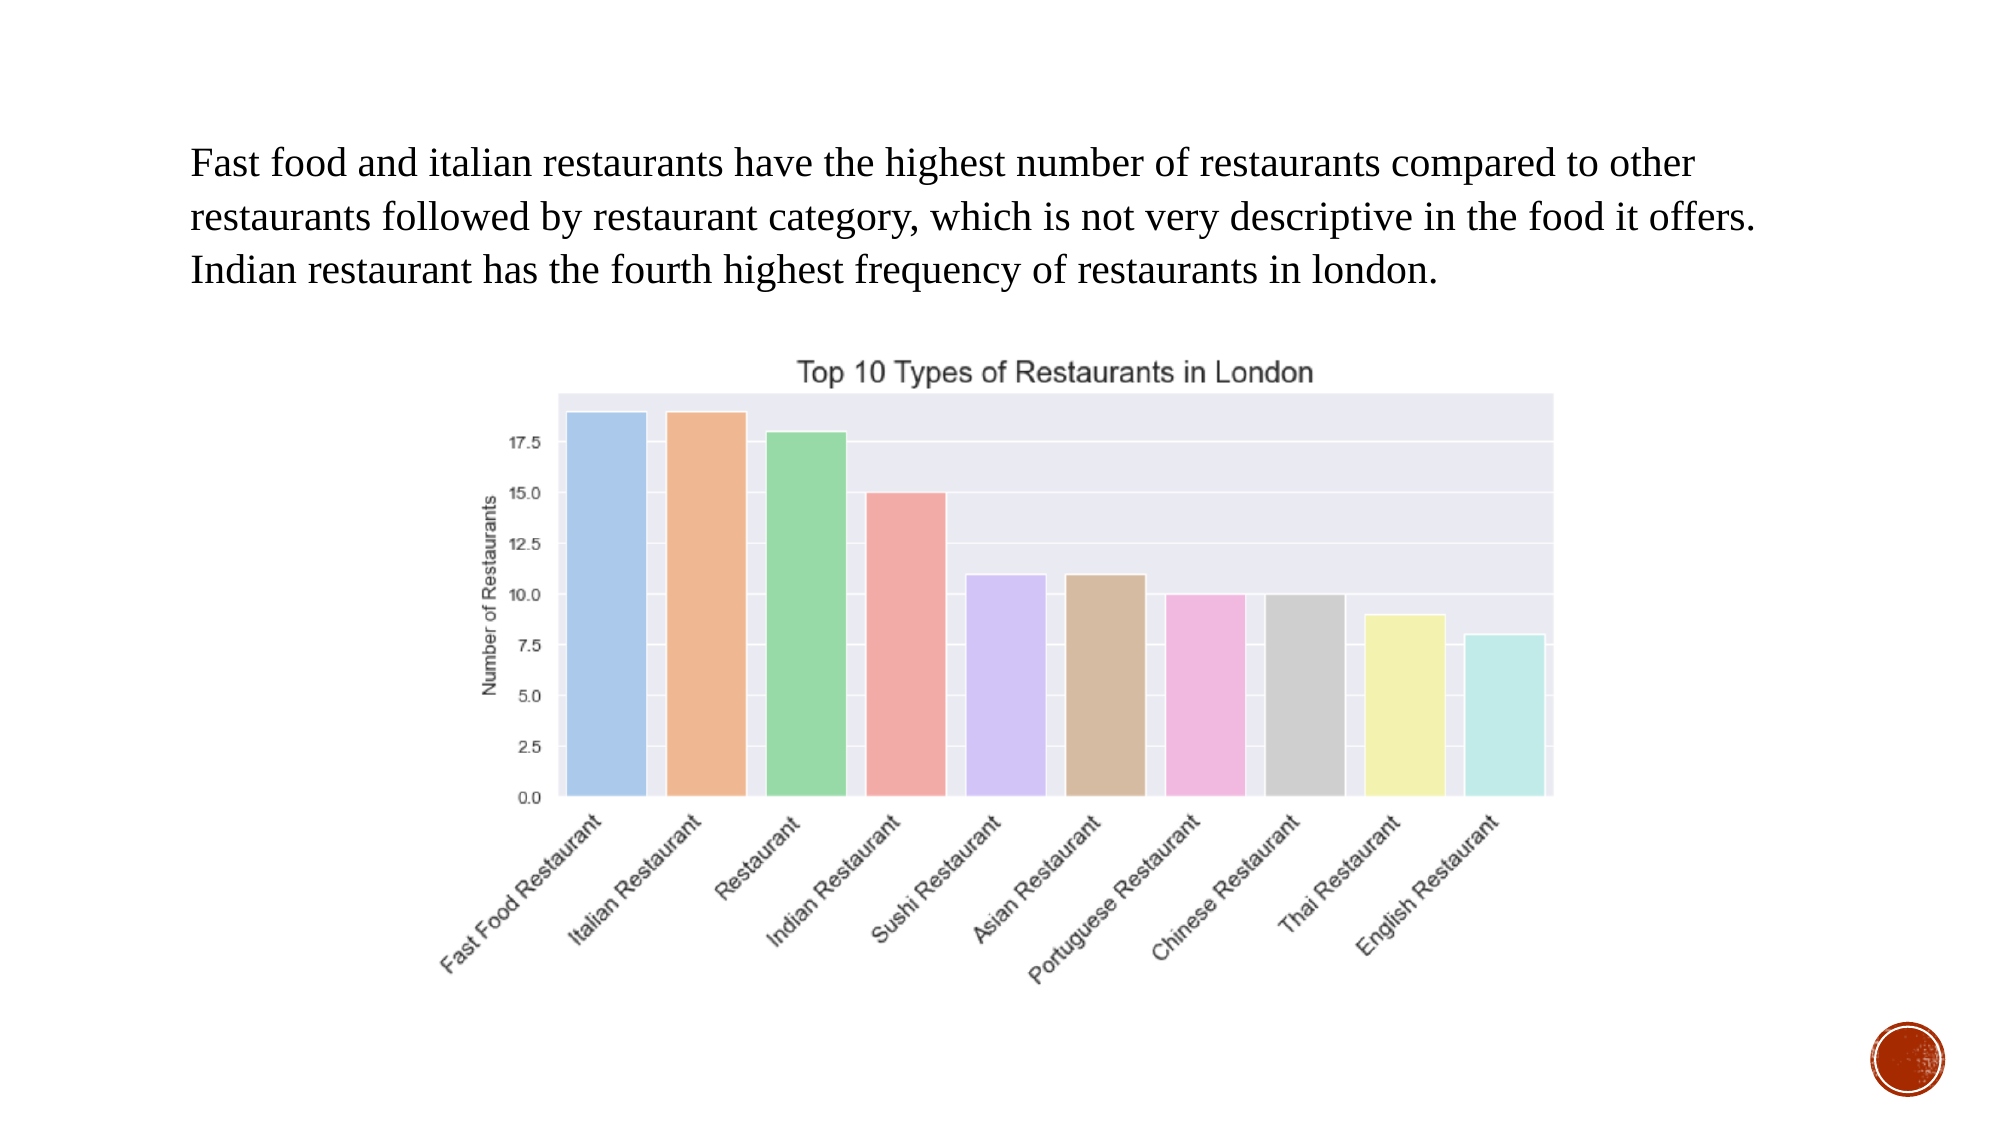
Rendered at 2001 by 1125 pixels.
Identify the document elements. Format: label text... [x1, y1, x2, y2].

title Fast food and italian restaurants have the highest number of restaurants compared to other restaurants followed by restaurant category, which is not very descriptive in the food it offers. Indian restaurant has the fourth highest frequency of restaurants in london. [175, 79, 1826, 344]
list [387, 351, 1615, 1010]
